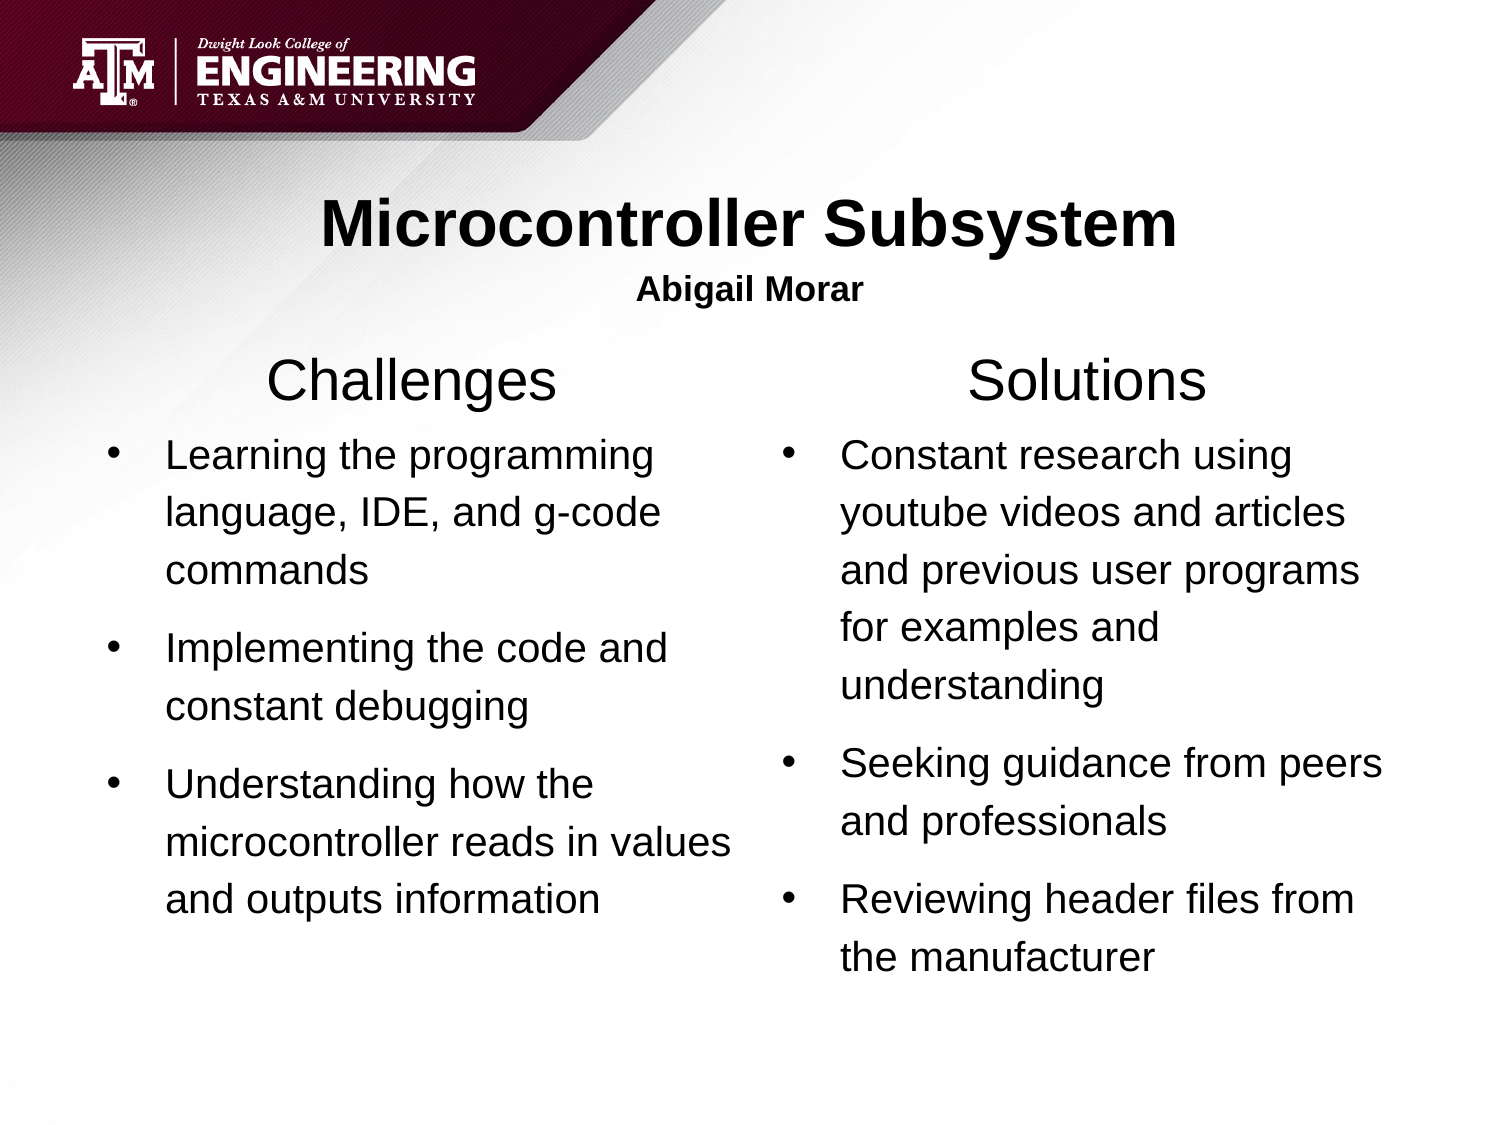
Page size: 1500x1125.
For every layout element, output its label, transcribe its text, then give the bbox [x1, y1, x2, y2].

list Solutions Constant research using youtube videos and articles and previous user programs for examples and understanding Seeking guidance from peers and professionals Reviewing header files from the manufacturer [750, 335, 1425, 1004]
picture [0, 0, 1500, 1125]
list Challenges Learning the programming language, IDE, and g-code commands Implementing the code and constant debugging Understanding how the microcontroller reads in values and outputs information [75, 335, 750, 1004]
text_box Microcontroller Subsystem Abigail Morar [74, 172, 1425, 304]
